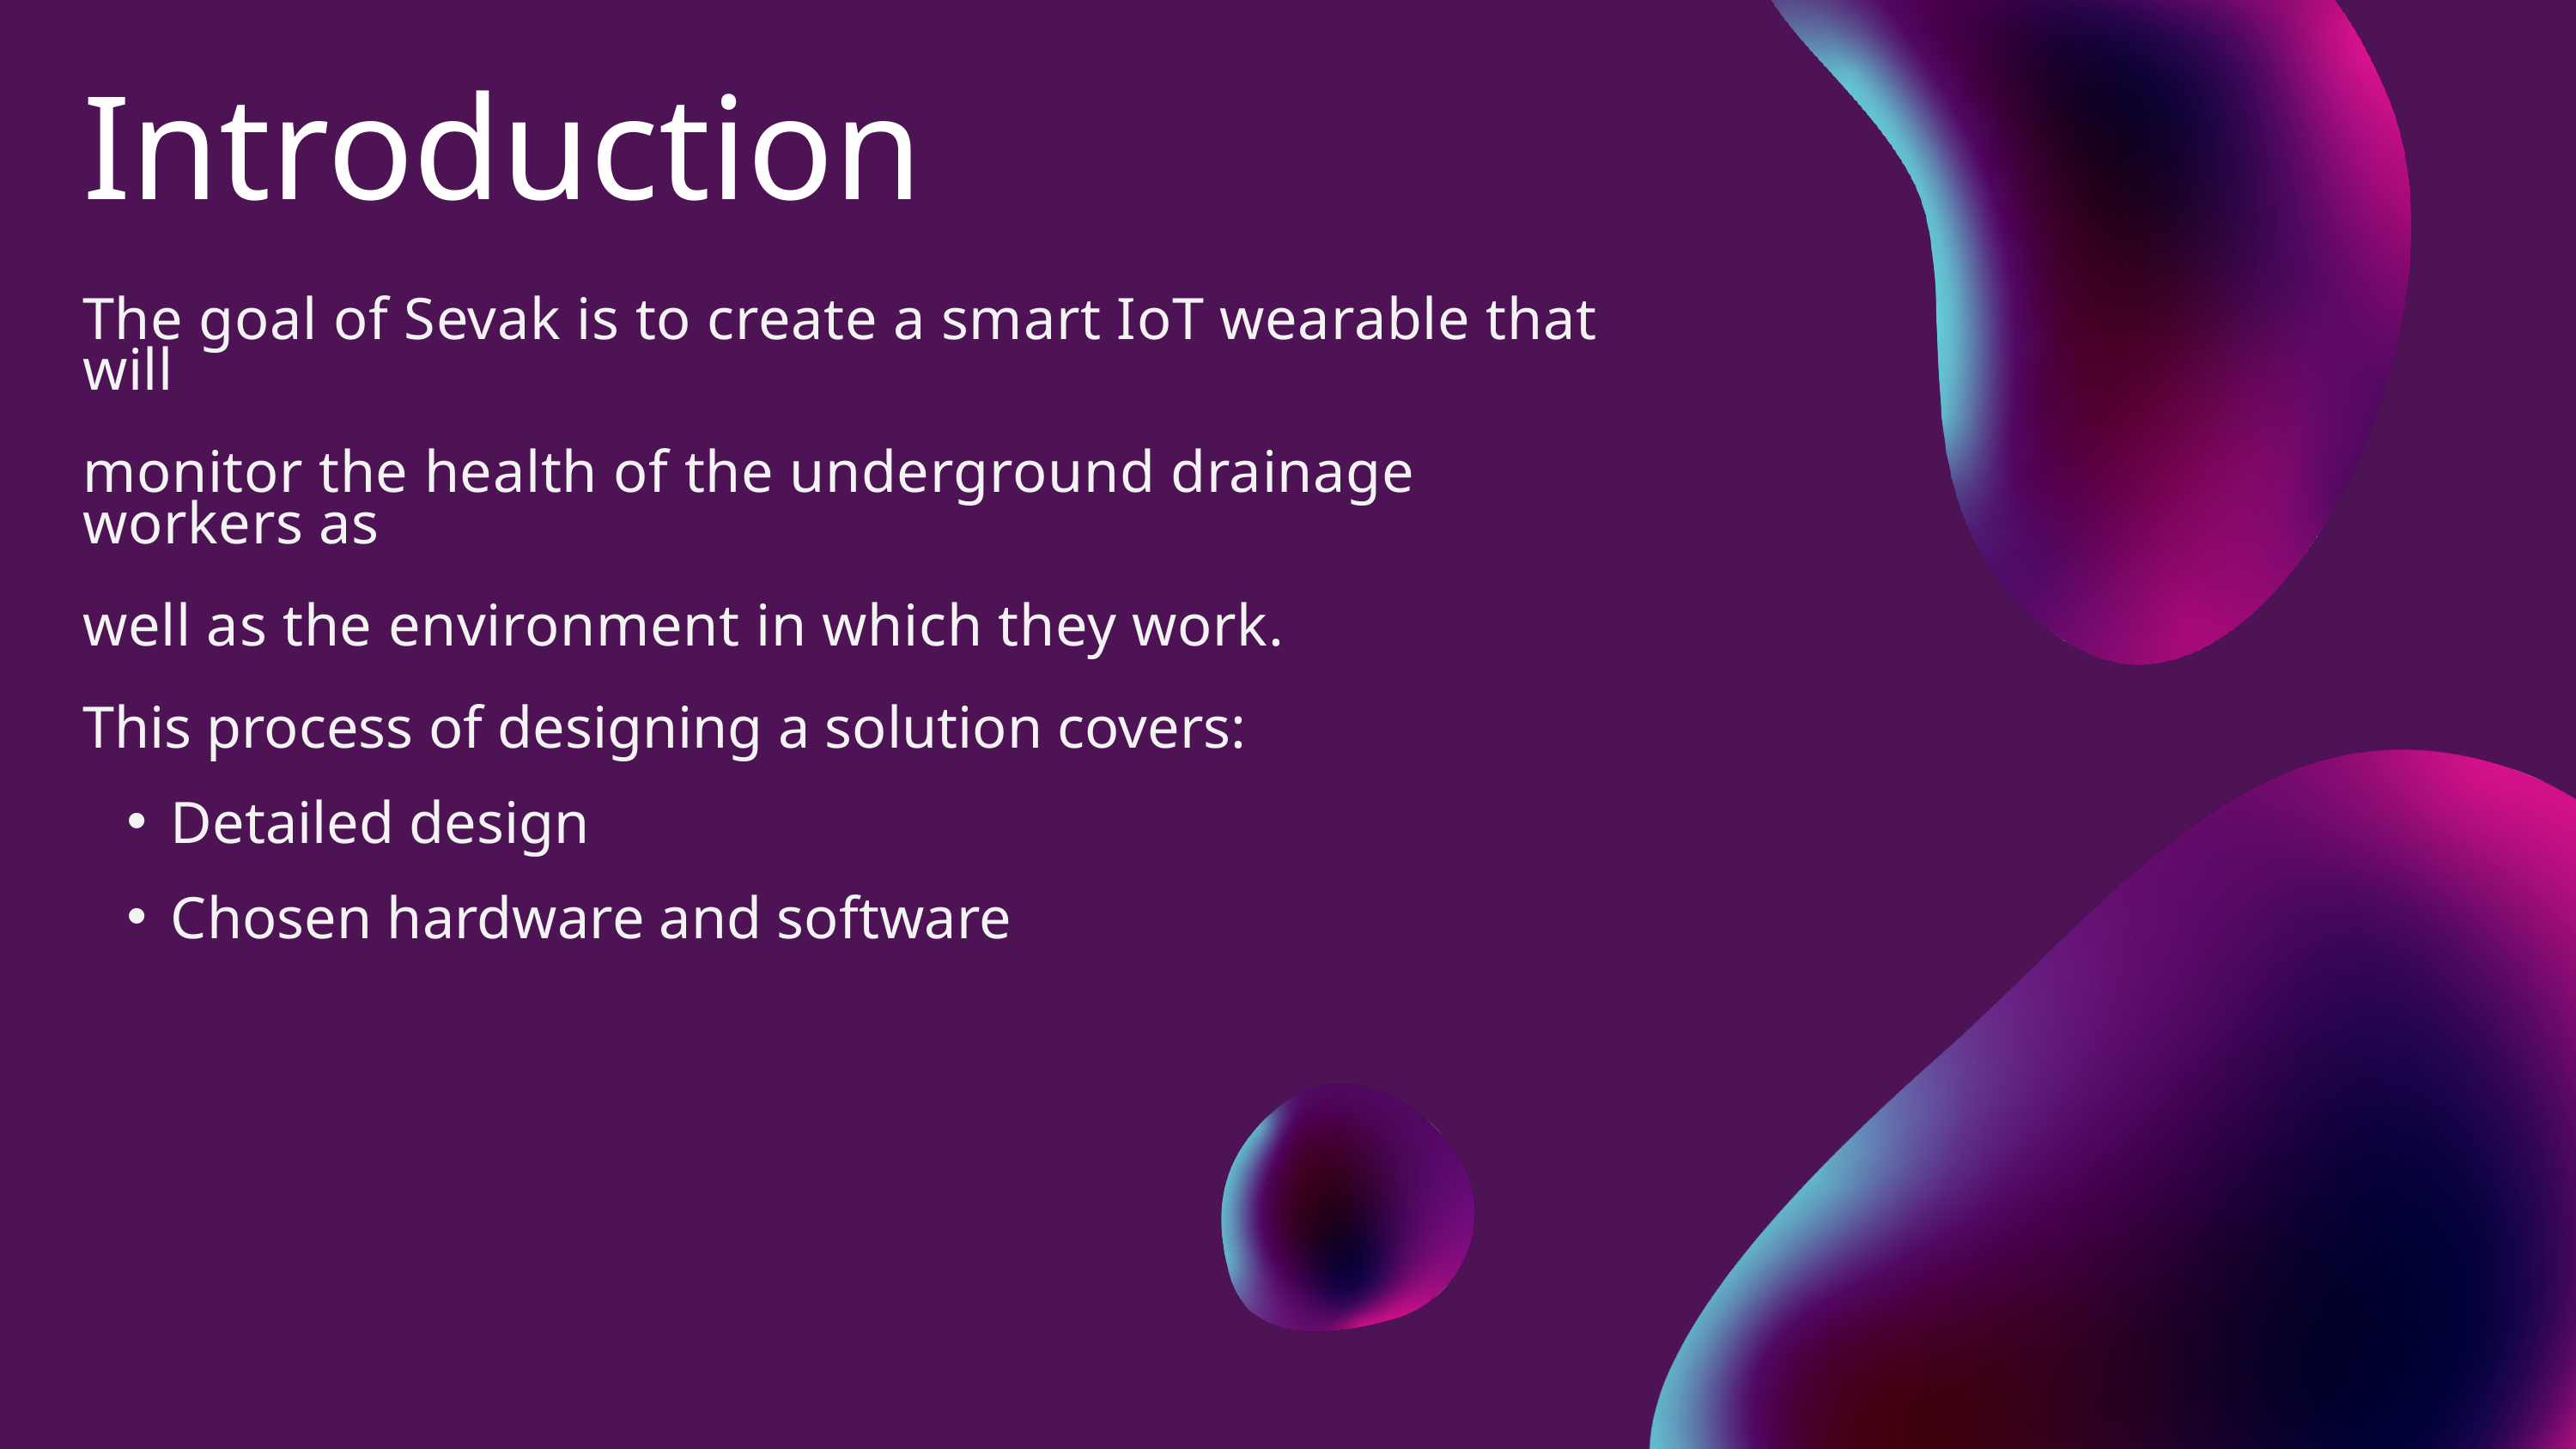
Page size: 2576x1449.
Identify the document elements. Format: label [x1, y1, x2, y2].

picture [1638, 0, 2576, 1449]
picture [1163, 1039, 1519, 1396]
text_box [82, 58, 1654, 911]
